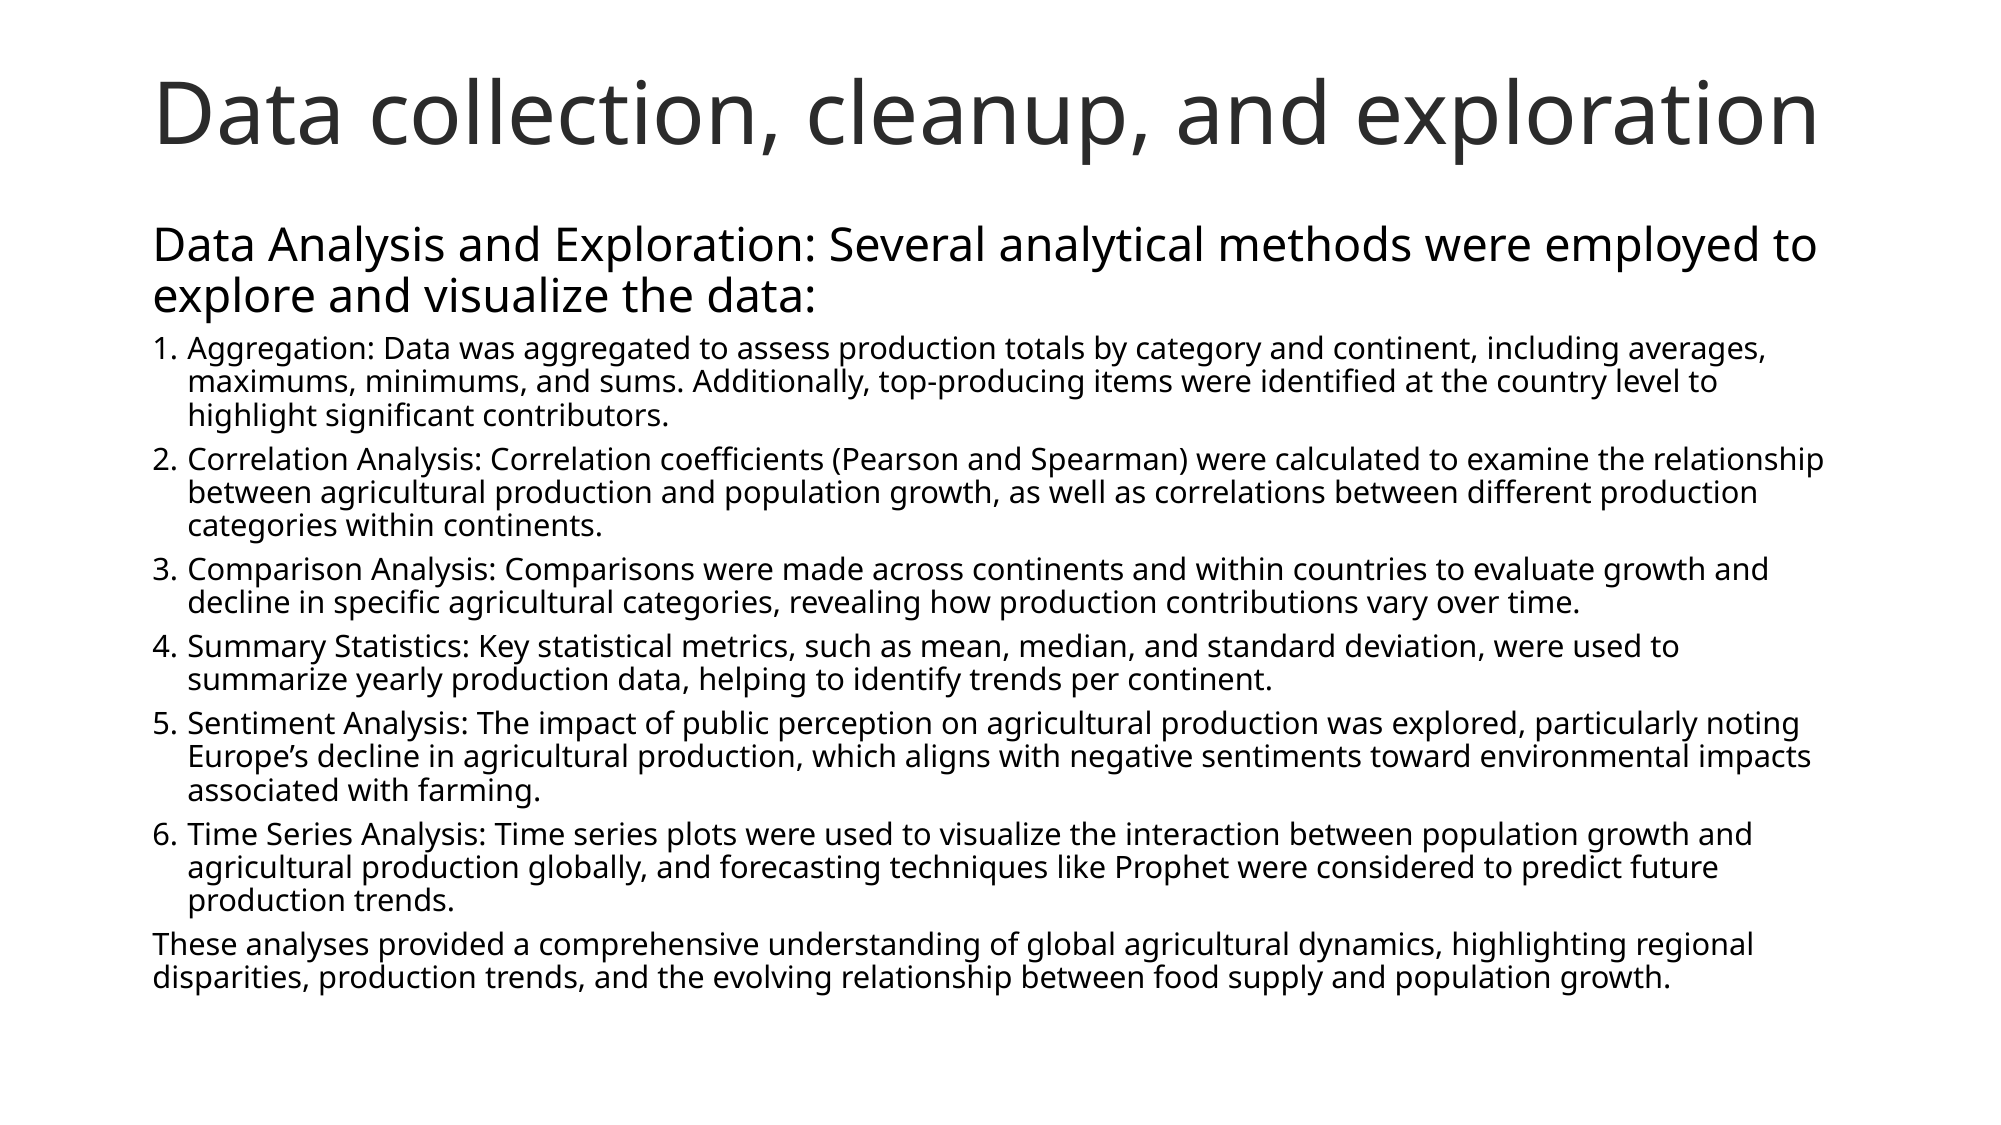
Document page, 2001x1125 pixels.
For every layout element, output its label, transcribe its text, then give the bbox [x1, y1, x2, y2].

list Data Analysis and Exploration: Several analytical methods were employed to explore and visualize the data: Aggregation: Data was aggregated to assess production totals by category and continent, including averages, maximums, minimums, and sums. Additionally, top-producing items were identified at the country level to highlight significant contributors. Correlation Analysis: Correlation coefficients (Pearson and Spearman) were calculated to examine the relationship between agricultural production and population growth, as well as correlations between different production categories within continents. Comparison Analysis: Comparisons were made across continents and within countries to evaluate growth and decline in specific agricultural categories, revealing how production contributions vary over time. Summary Statistics: Key statistical metrics, such as mean, median, and standard deviation, were used to summarize yearly production data, helping to identify trends per continent. Sentiment Analysis: The impact of public perception on agricultural production was explored, particularly noting Europe’s decline in agricultural production, which aligns with negative sentiments toward environmental impacts associated with farming. Time Series Analysis: Time series plots were used to visualize the interaction between population growth and agricultural production globally, and forecasting techniques like Prophet were considered to predict future production trends. These analyses provided a comprehensive understanding of global agricultural dynamics, highlighting regional disparities, production trends, and the evolving relationship between food supply and population growth. [137, 214, 1863, 1014]
title Data collection, cleanup, and exploration [137, 59, 1863, 214]
